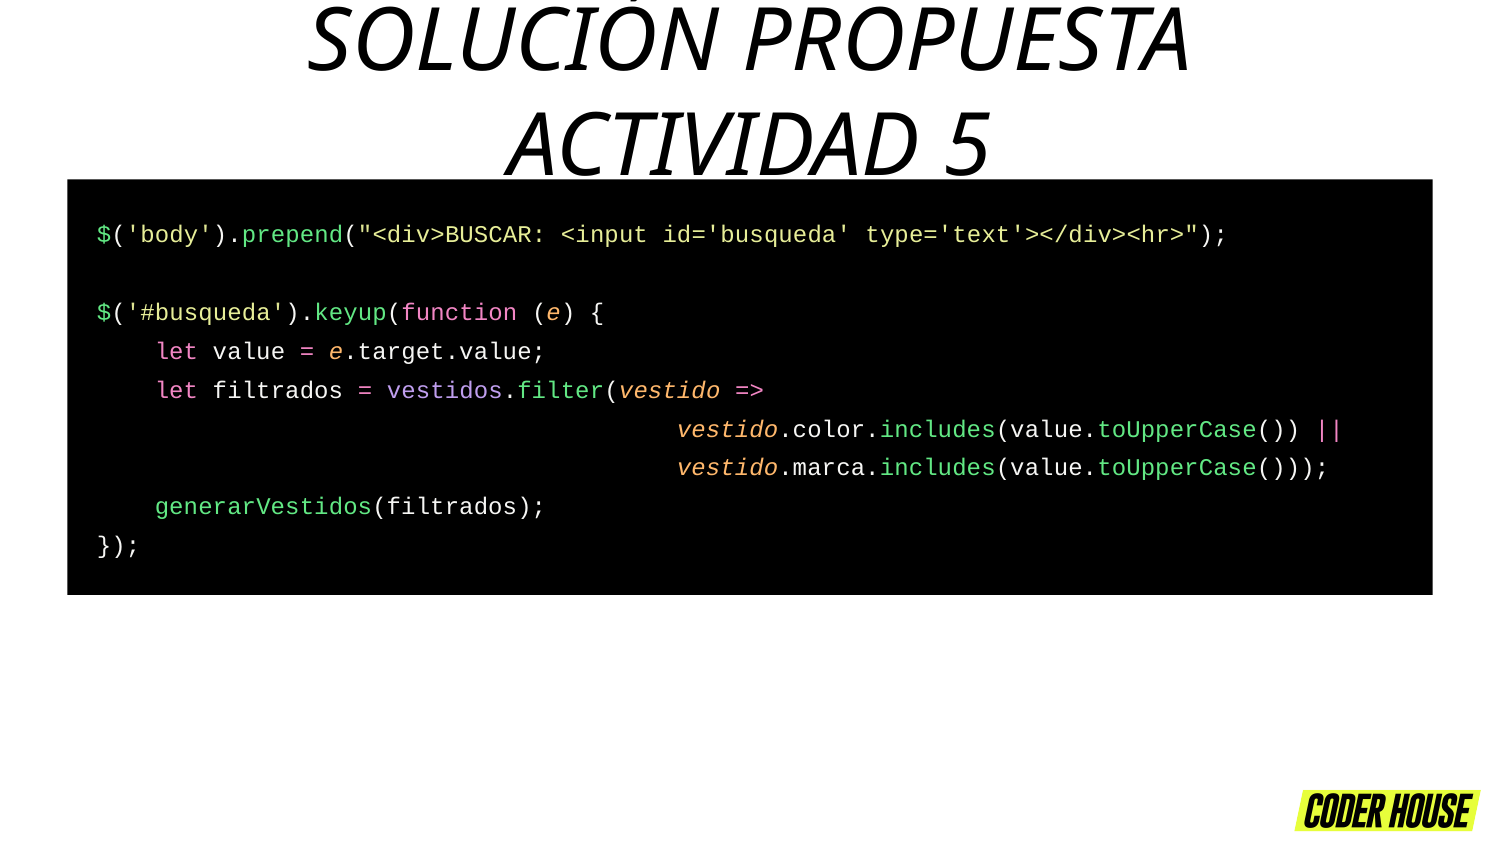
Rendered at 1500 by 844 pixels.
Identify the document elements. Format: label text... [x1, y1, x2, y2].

text_box $('body').prepend("<div>BUSCAR: <input id='busqueda' type='text'></div><hr>"); $('#busqueda').keyup(function (e) { let value = e.target.value; let filtrados = vestidos.filter(vestido => vestido.color.includes(value.toUpperCase()) || vestido.marca.includes(value.toUpperCase())); generarVestidos(filtrados); }); [67, 179, 1433, 595]
picture [1289, 783, 1486, 838]
text_box SOLUCIÓN PROPUESTA ACTIVIDAD 5 [109, 7, 1391, 170]
